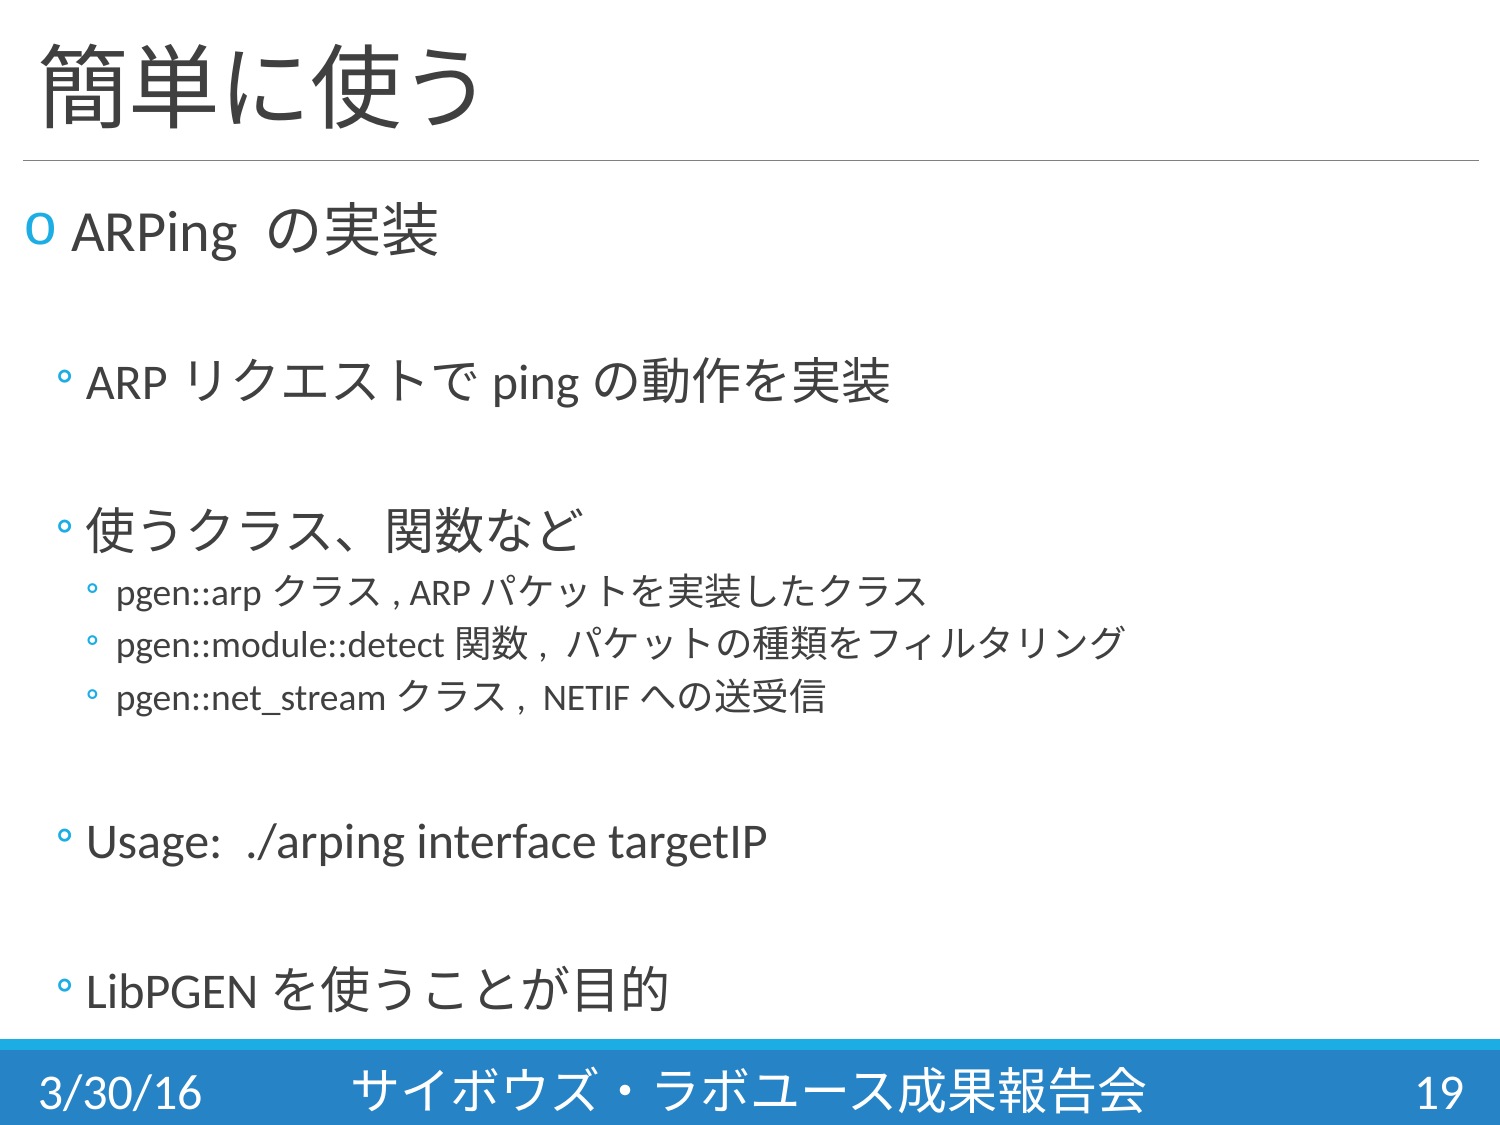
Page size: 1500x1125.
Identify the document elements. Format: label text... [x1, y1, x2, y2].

title 簡単に使う [22, 20, 1480, 148]
footer サイボウズ・ラボユース成果報告会 [249, 1059, 1249, 1120]
list ARPing の実装 ARPリクエストでpingの動作を実装 使うクラス、関数など pgen::arpクラス, ARPパケットを実装したクラス pgen::module::detect関数, パケットの種類をフィルタリング pgen::net_streamクラス, NETIFへの送受信 Usage: ./arping interface targetIP LibPGENを使うことが目的 [22, 193, 1480, 1025]
slide_number 19 [1269, 1059, 1480, 1120]
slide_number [22, 1059, 227, 1120]
